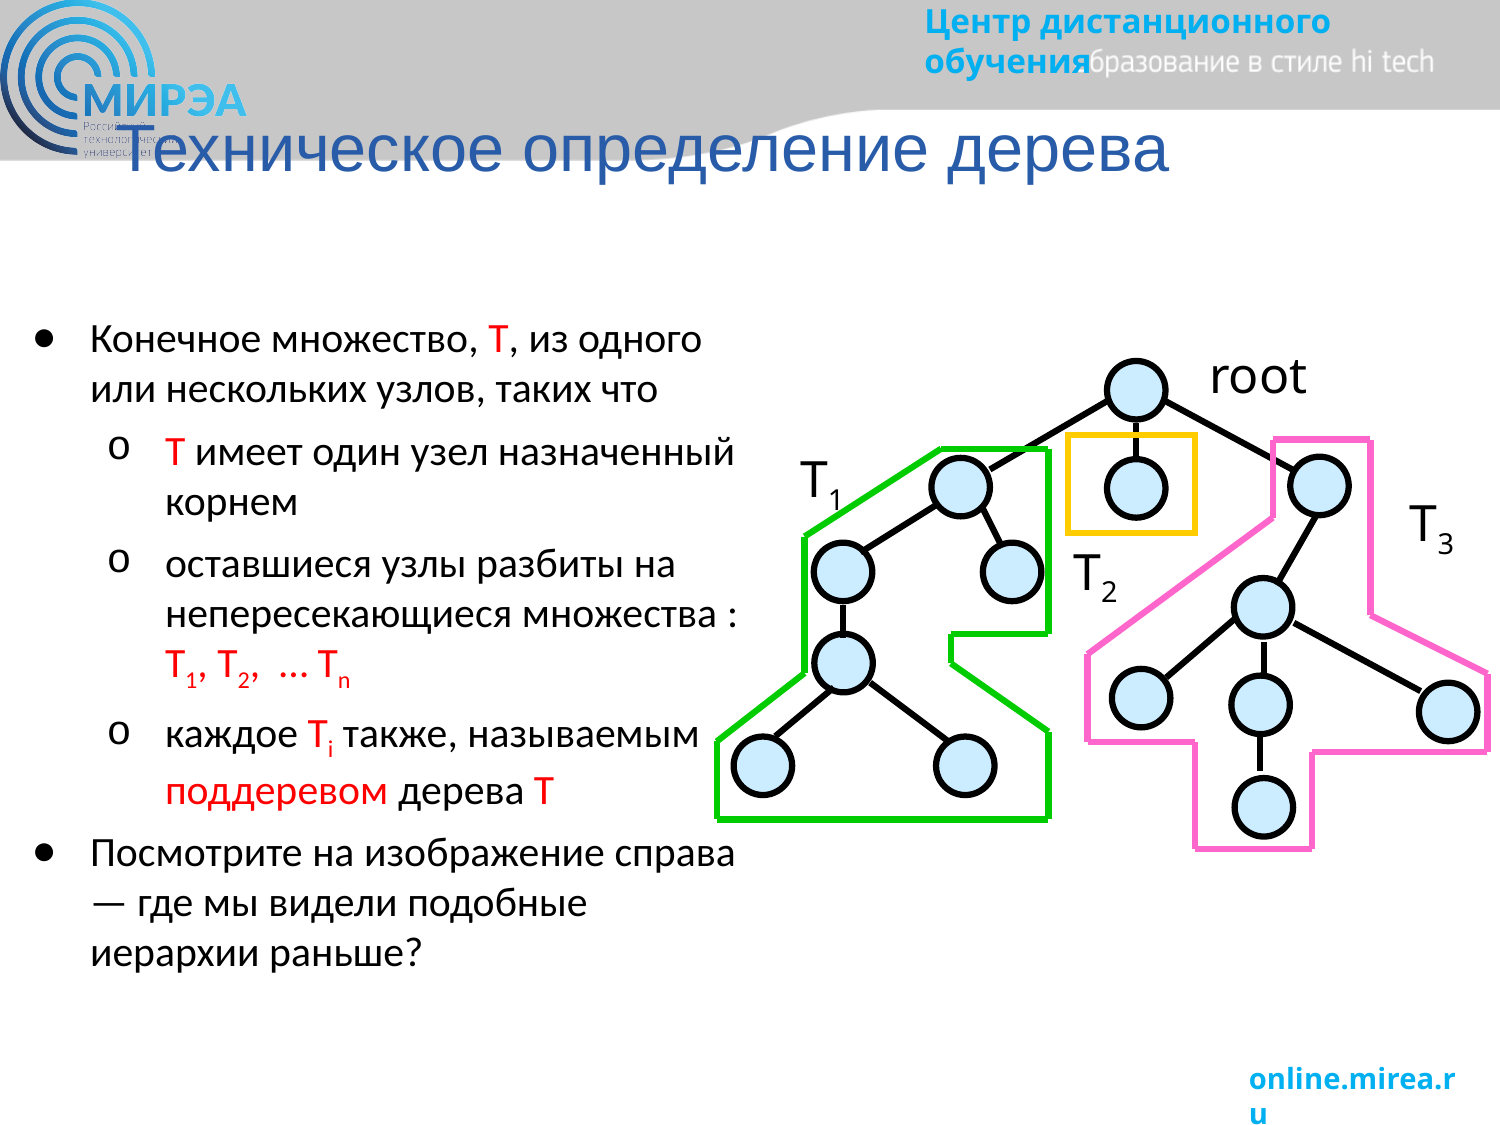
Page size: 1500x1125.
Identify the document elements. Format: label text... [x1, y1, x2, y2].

text_box [1106, 360, 1166, 420]
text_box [716, 440, 1049, 820]
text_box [989, 401, 1107, 470]
picture [0, 0, 100, 159]
title Техническое определение дерева [100, 0, 1451, 201]
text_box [1058, 435, 1195, 609]
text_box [1087, 439, 1488, 850]
list Конечное множество, T, из одного или нескольких узлов, таких что T имеет один узел назначенный корнем оставшиеся узлы разбиты на непересекающиеся множества : T1, T2, … Tn каждое Ti также, называемым поддеревом дерева T Посмотрите на изображение справа — где мы видели подобные иерархии раньше? [0, 296, 782, 991]
text_box root [1194, 335, 1419, 411]
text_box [1165, 401, 1293, 439]
